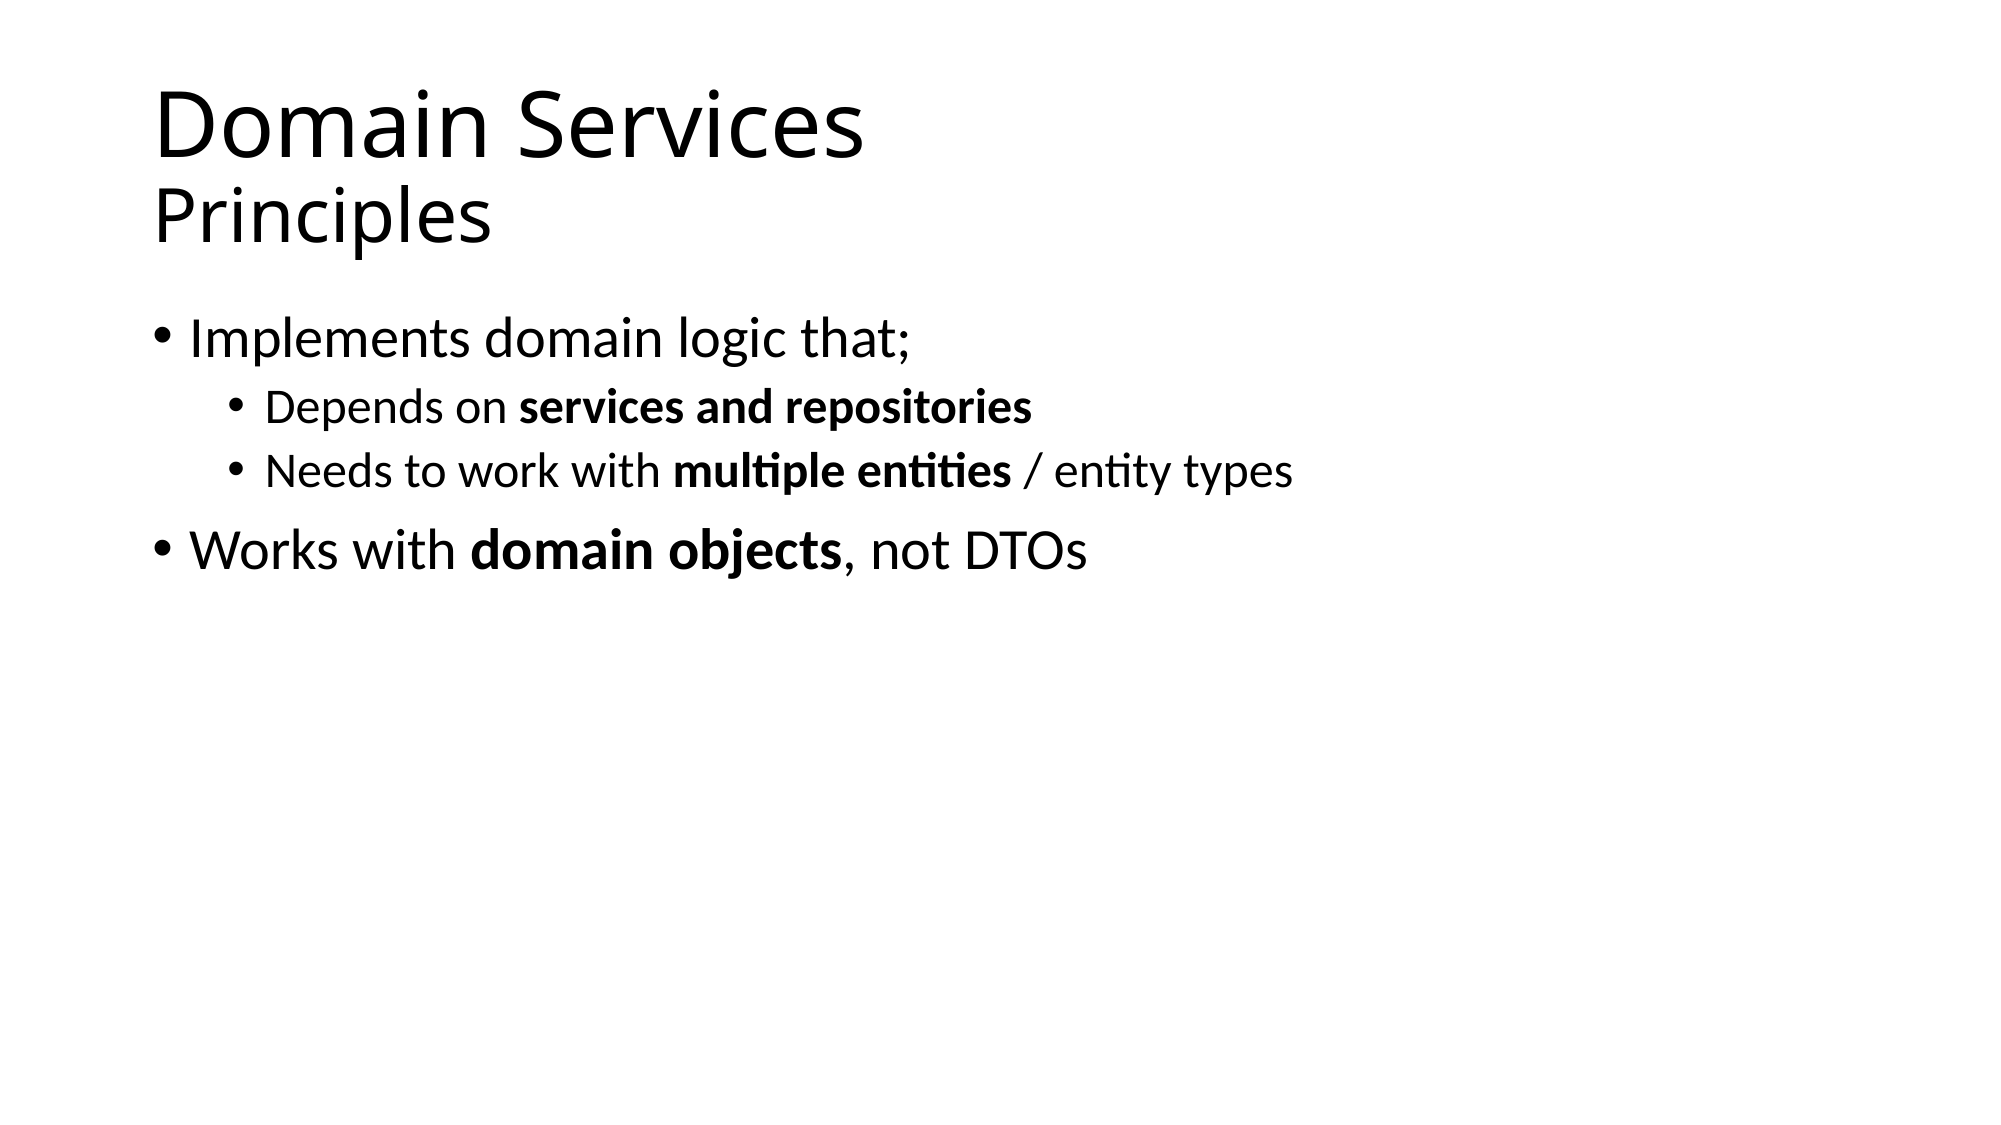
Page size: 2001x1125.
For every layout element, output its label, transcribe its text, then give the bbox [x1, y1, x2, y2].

title Domain Services Principles [137, 59, 1863, 278]
list Implements domain logic that; Depends on services and repositories Needs to work with multiple entities / entity types Works with domain objects, not DTOs [137, 299, 1863, 1014]
